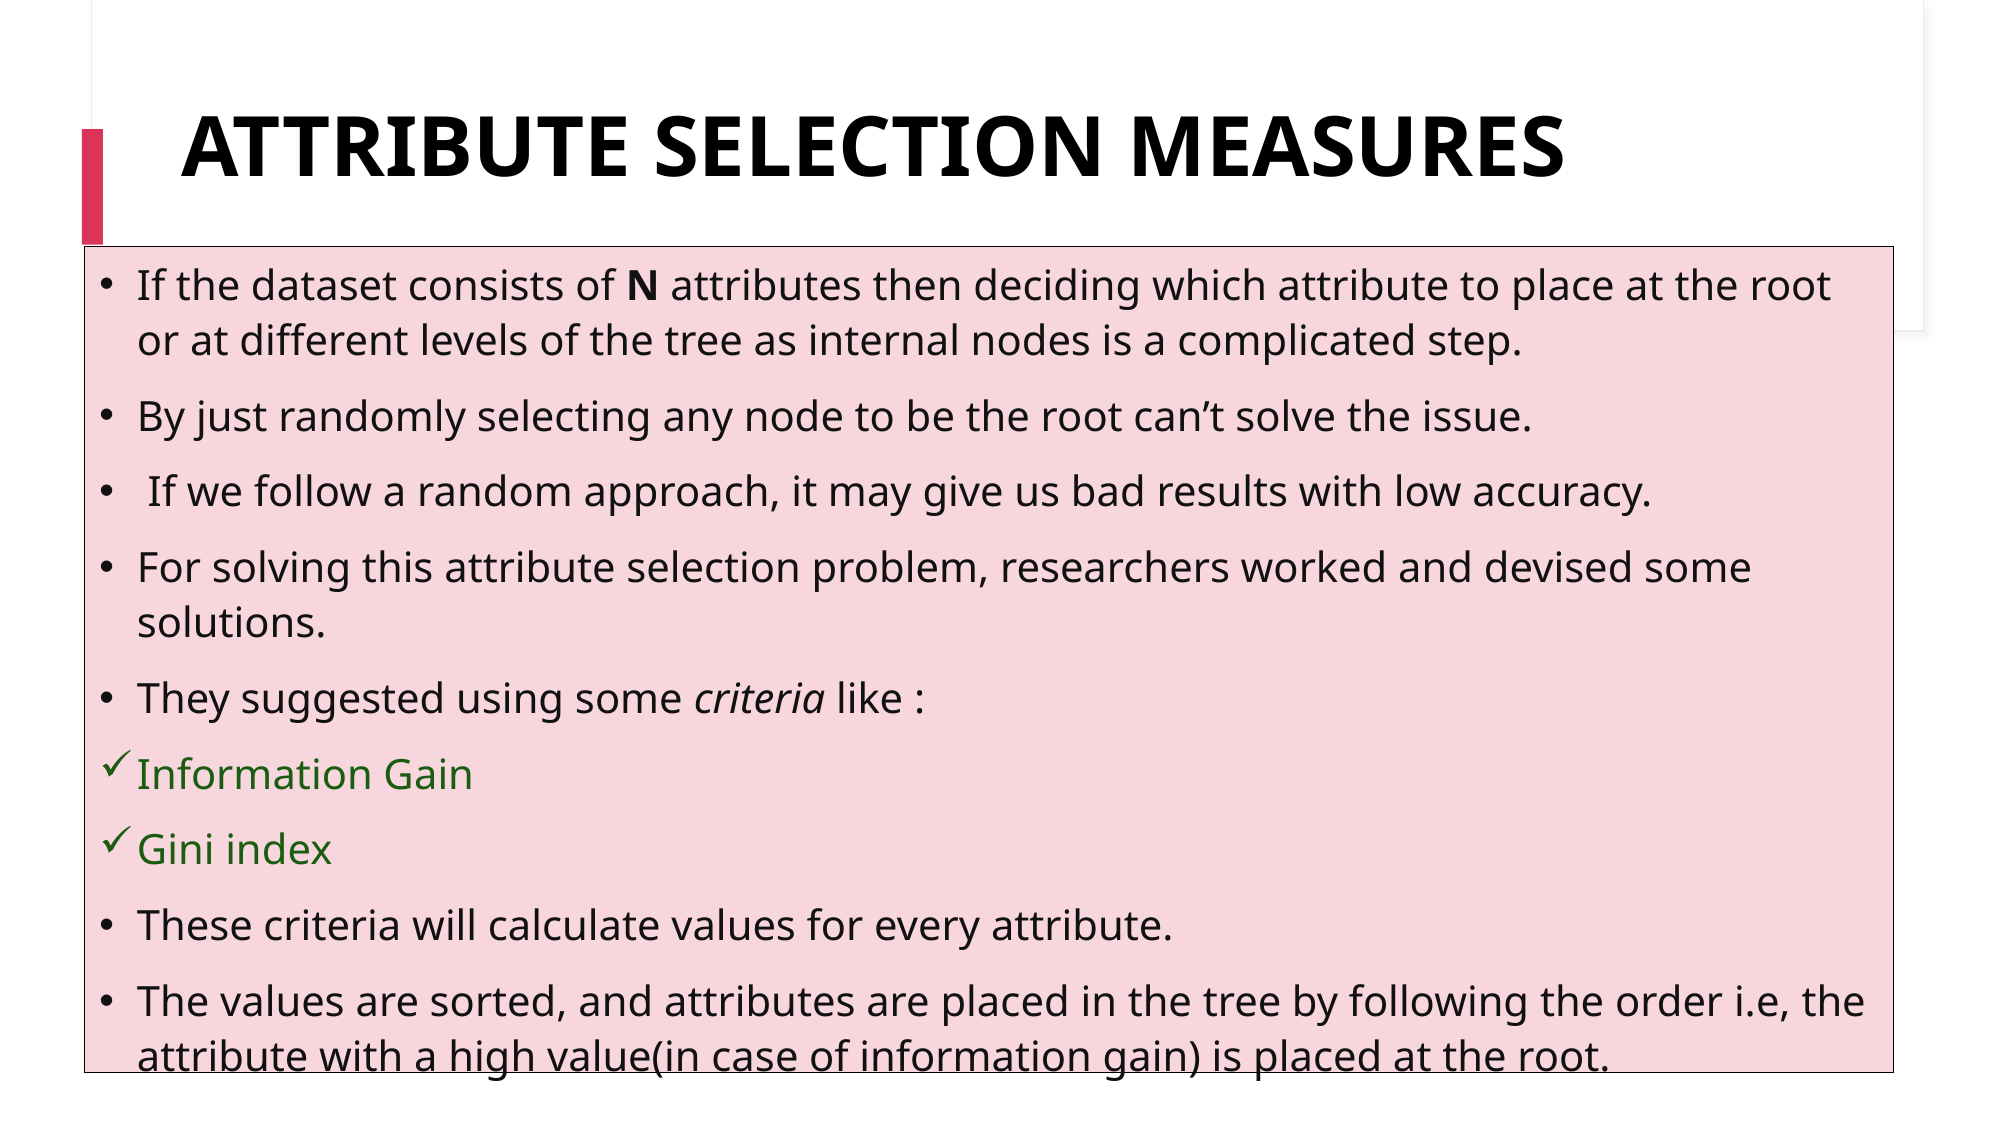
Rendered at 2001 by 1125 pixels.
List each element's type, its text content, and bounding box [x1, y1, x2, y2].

list If the dataset consists of N attributes then deciding which attribute to place at the root or at different levels of the tree as internal nodes is a complicated step. By just randomly selecting any node to be the root can’t solve the issue. If we follow a random approach, it may give us bad results with low accuracy. For solving this attribute selection problem, researchers worked and devised some solutions. They suggested using some criteria like : Information Gain Gini index These criteria will calculate values for every attribute. The values are sorted, and attributes are placed in the tree by following the order i.e, the attribute with a high value(in case of information gain) is placed at the root. [84, 246, 1894, 1073]
title ATTRIBUTE SELECTION MEASURES [166, 52, 1834, 246]
